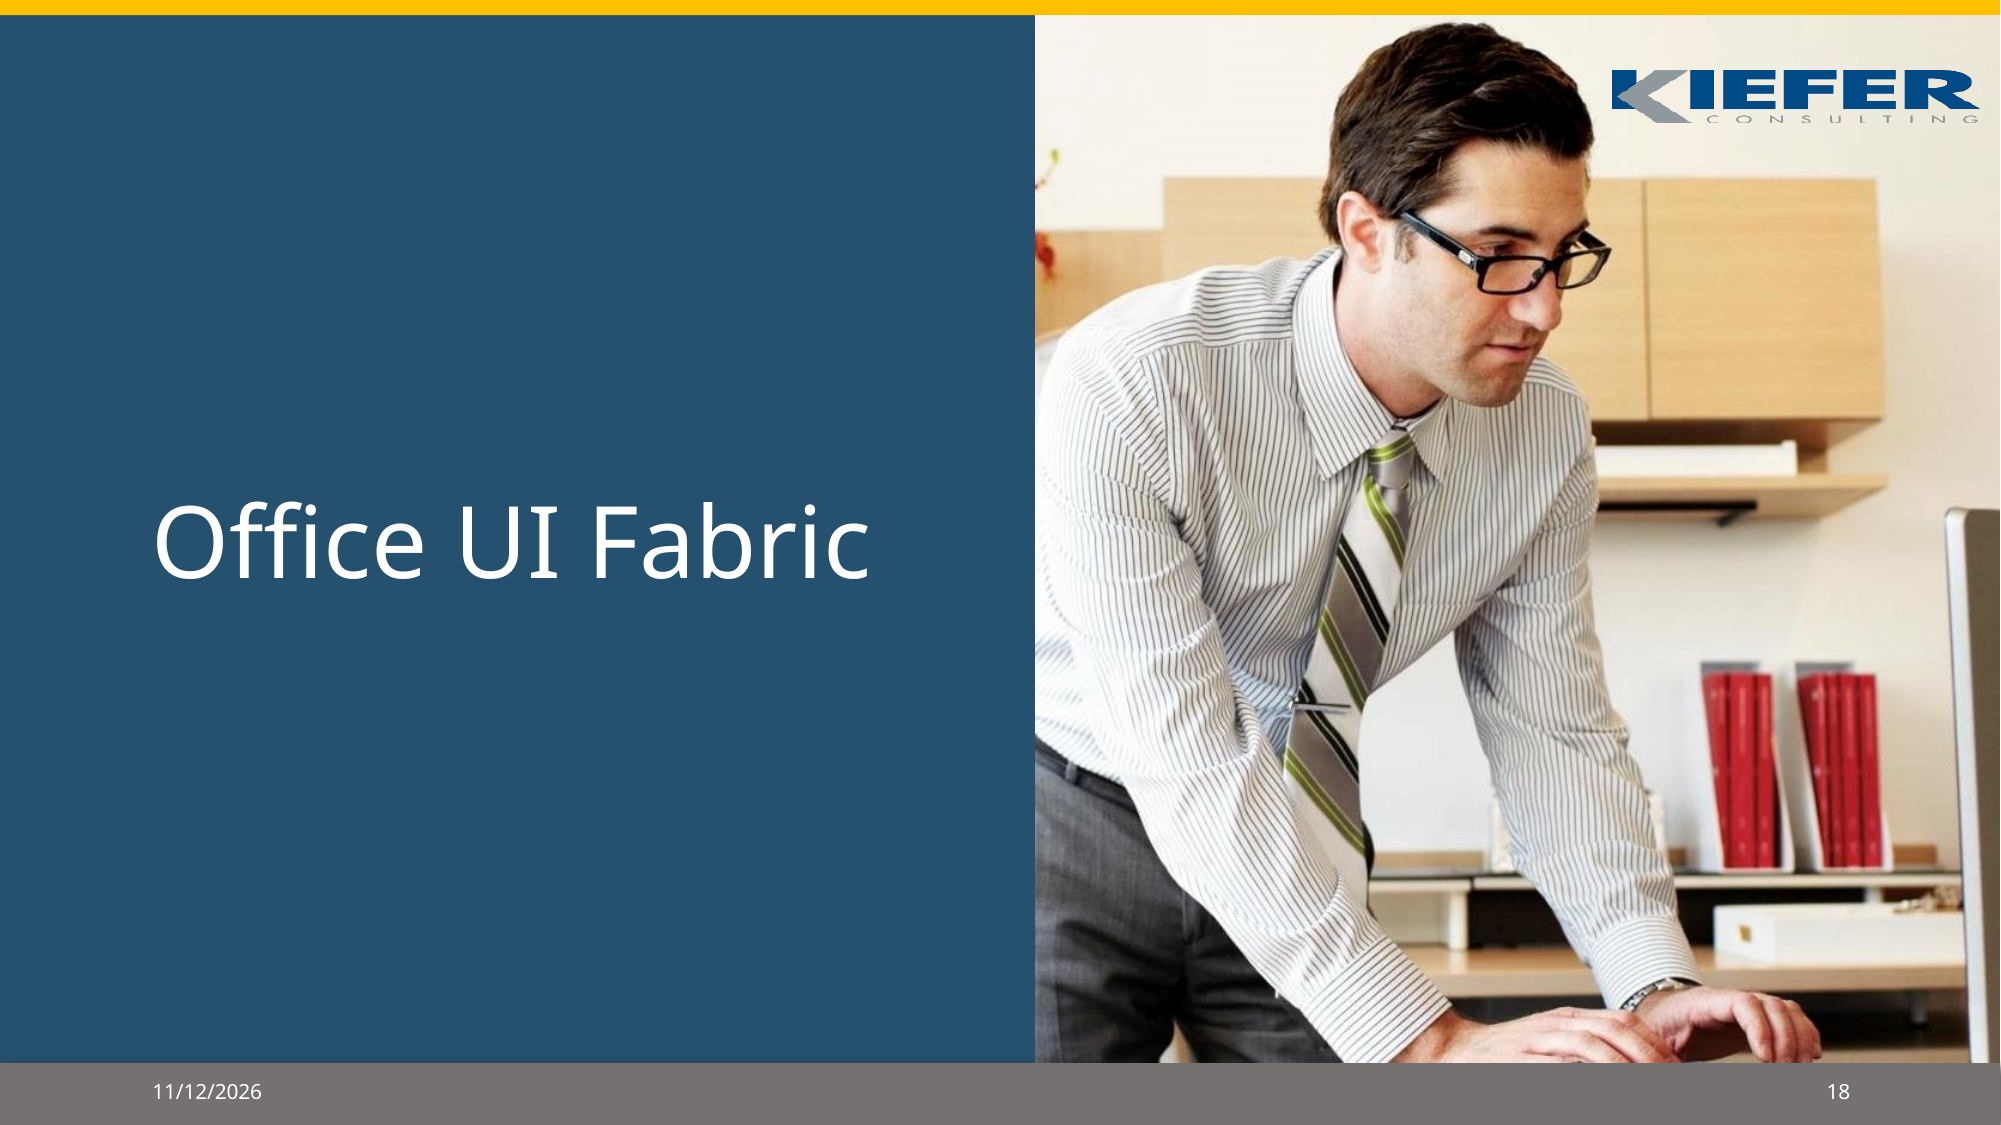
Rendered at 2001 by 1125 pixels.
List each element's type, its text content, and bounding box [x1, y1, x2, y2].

title Office UI Fabric [136, 139, 938, 608]
slide_number 18 [1772, 1063, 1905, 1123]
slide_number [137, 1063, 588, 1123]
picture [1035, 15, 2000, 1063]
